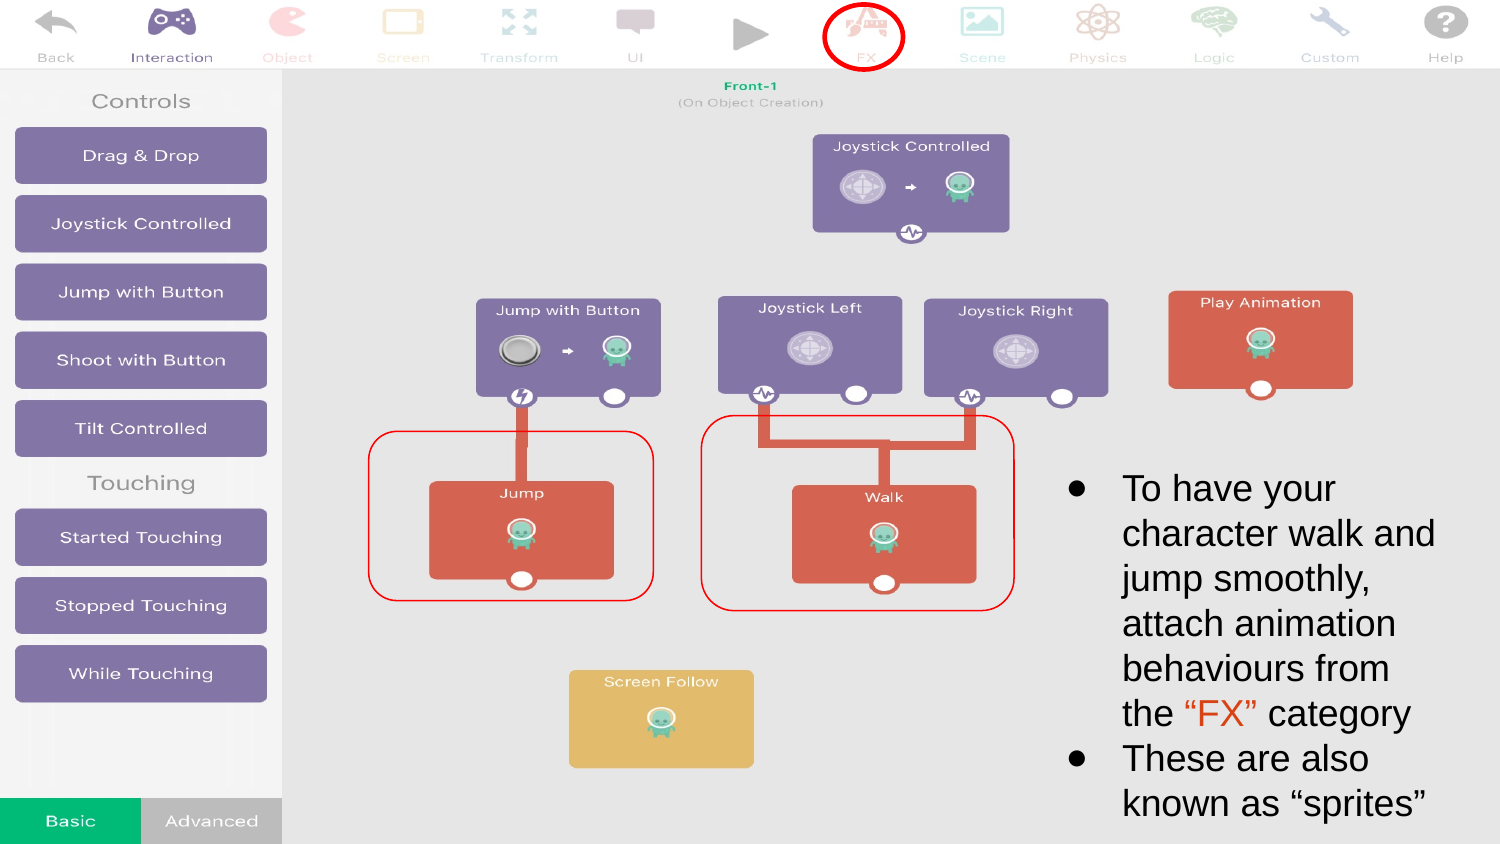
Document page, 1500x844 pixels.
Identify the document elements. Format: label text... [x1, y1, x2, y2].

picture [0, 0, 1500, 844]
text_box [368, 431, 654, 601]
text_box [701, 415, 1015, 611]
text_box To have your character walk and jump smoothly, attach animation behaviours from the “FX” category These are also known as “sprites” [1031, 449, 1459, 785]
text_box [824, 4, 904, 70]
